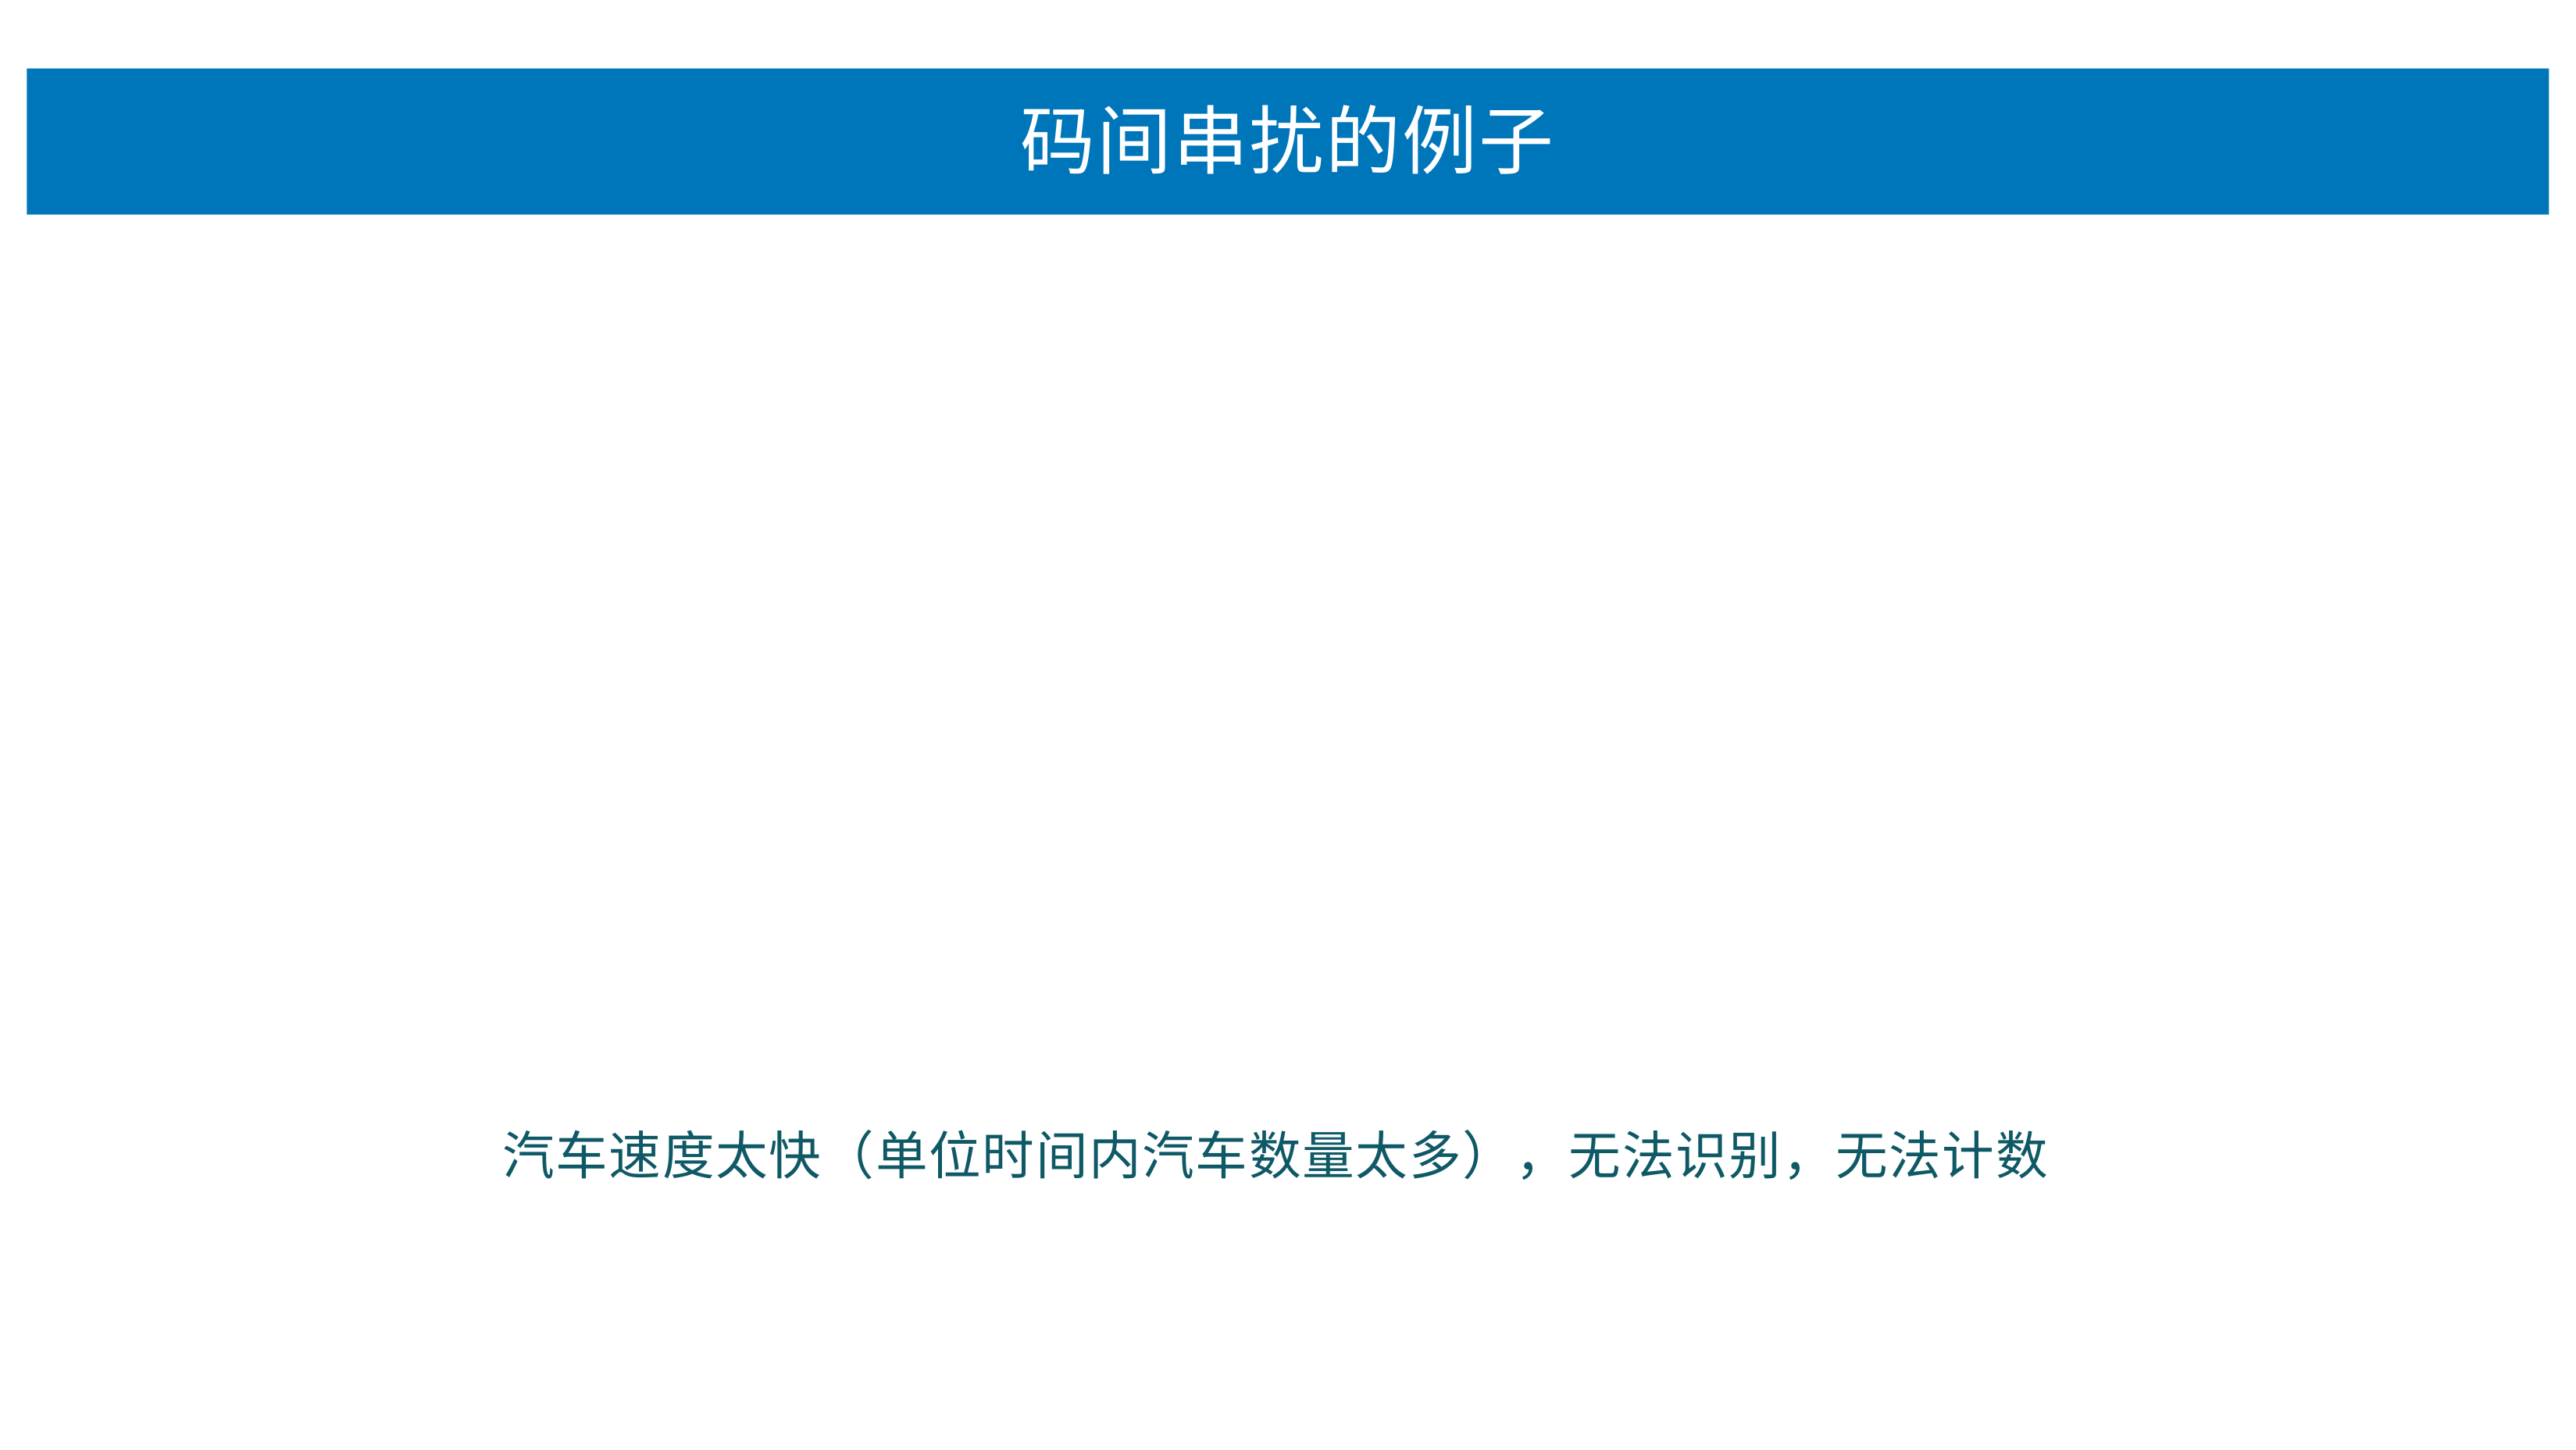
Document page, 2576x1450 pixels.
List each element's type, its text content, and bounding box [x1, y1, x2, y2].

text_box 汽⻋速度太快（单位时间内汽⻋数量太多），⽆法识别，⽆法计数 [501, 1120, 2058, 1185]
text_box [27, 68, 2549, 215]
title 码间串扰的例⼦ [1019, 91, 1559, 336]
